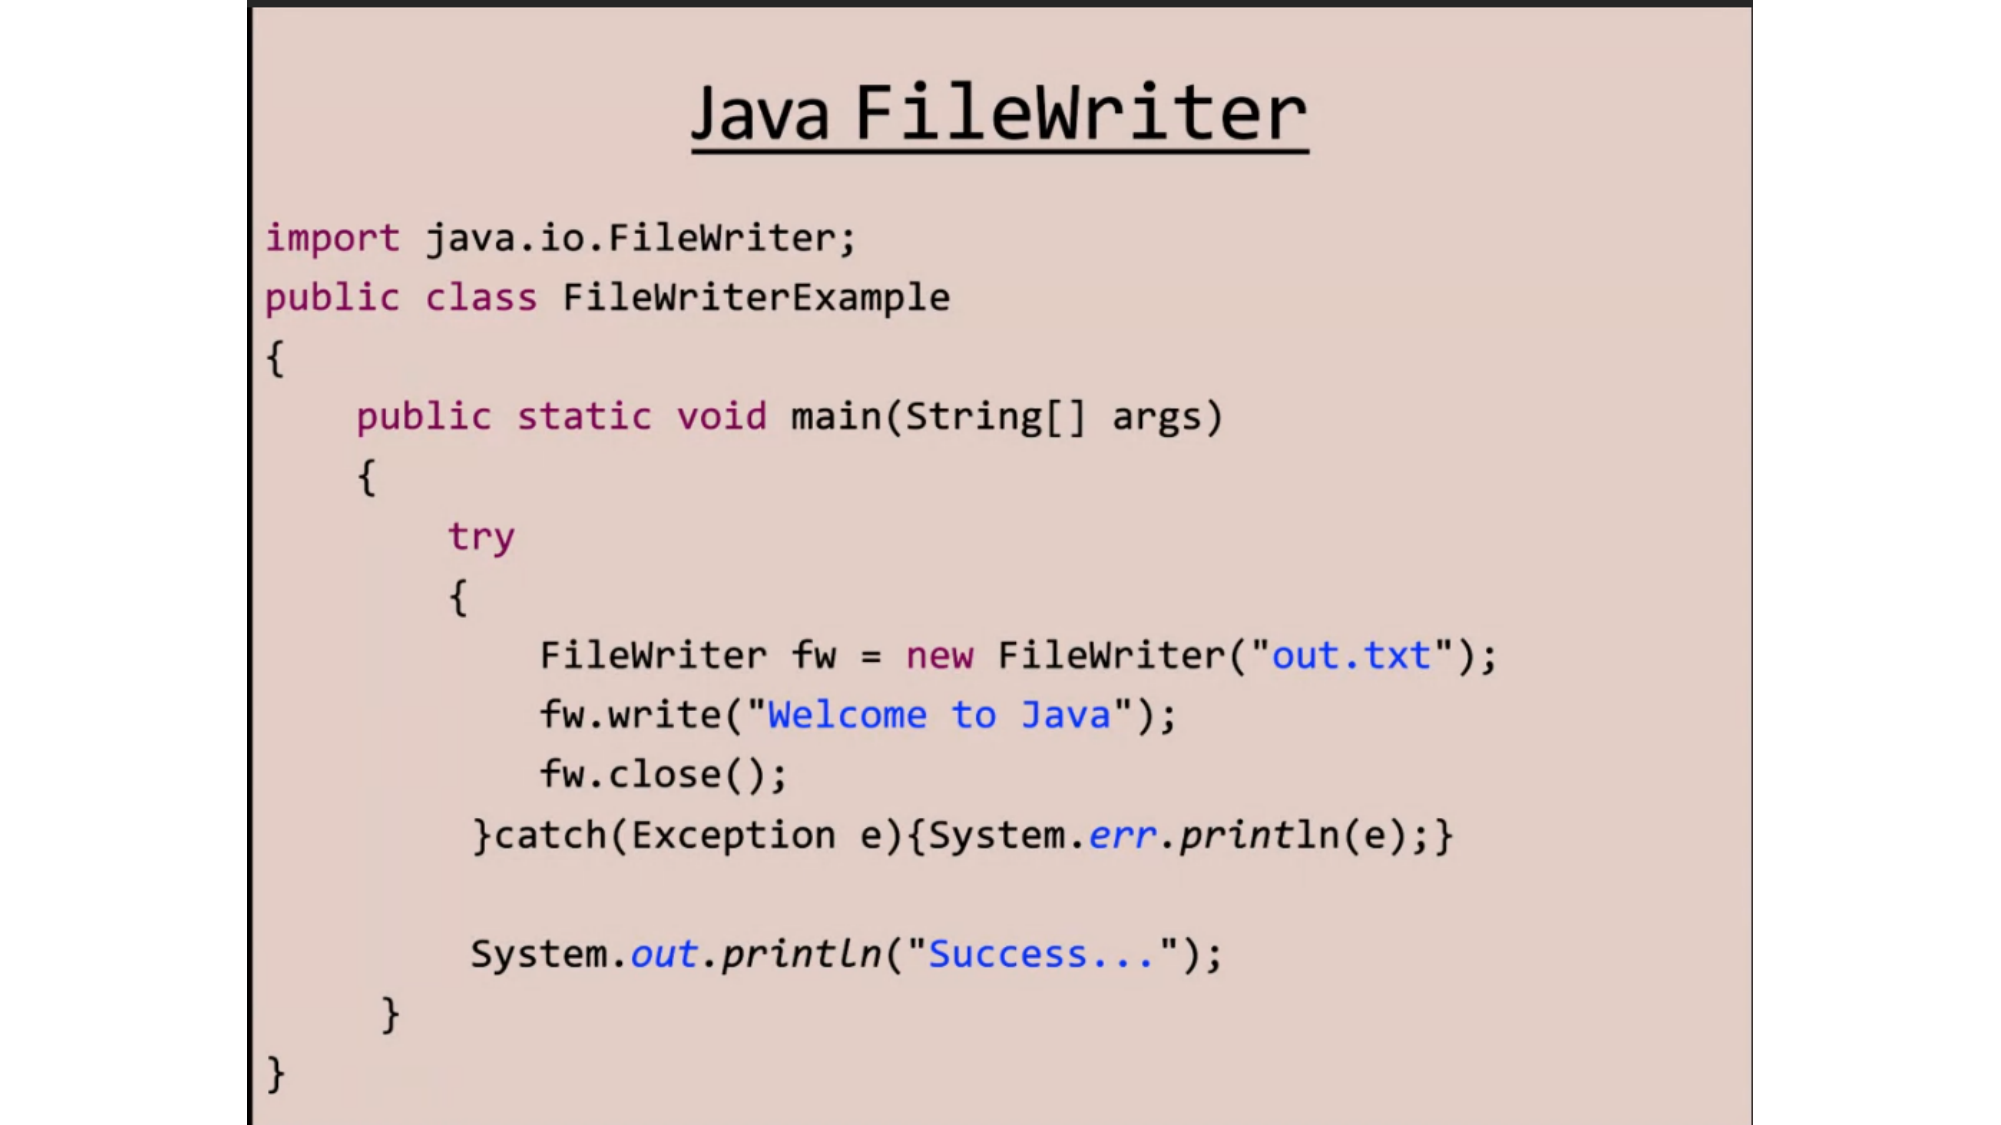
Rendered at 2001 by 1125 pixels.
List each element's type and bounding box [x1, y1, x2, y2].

picture [247, 0, 1753, 1125]
